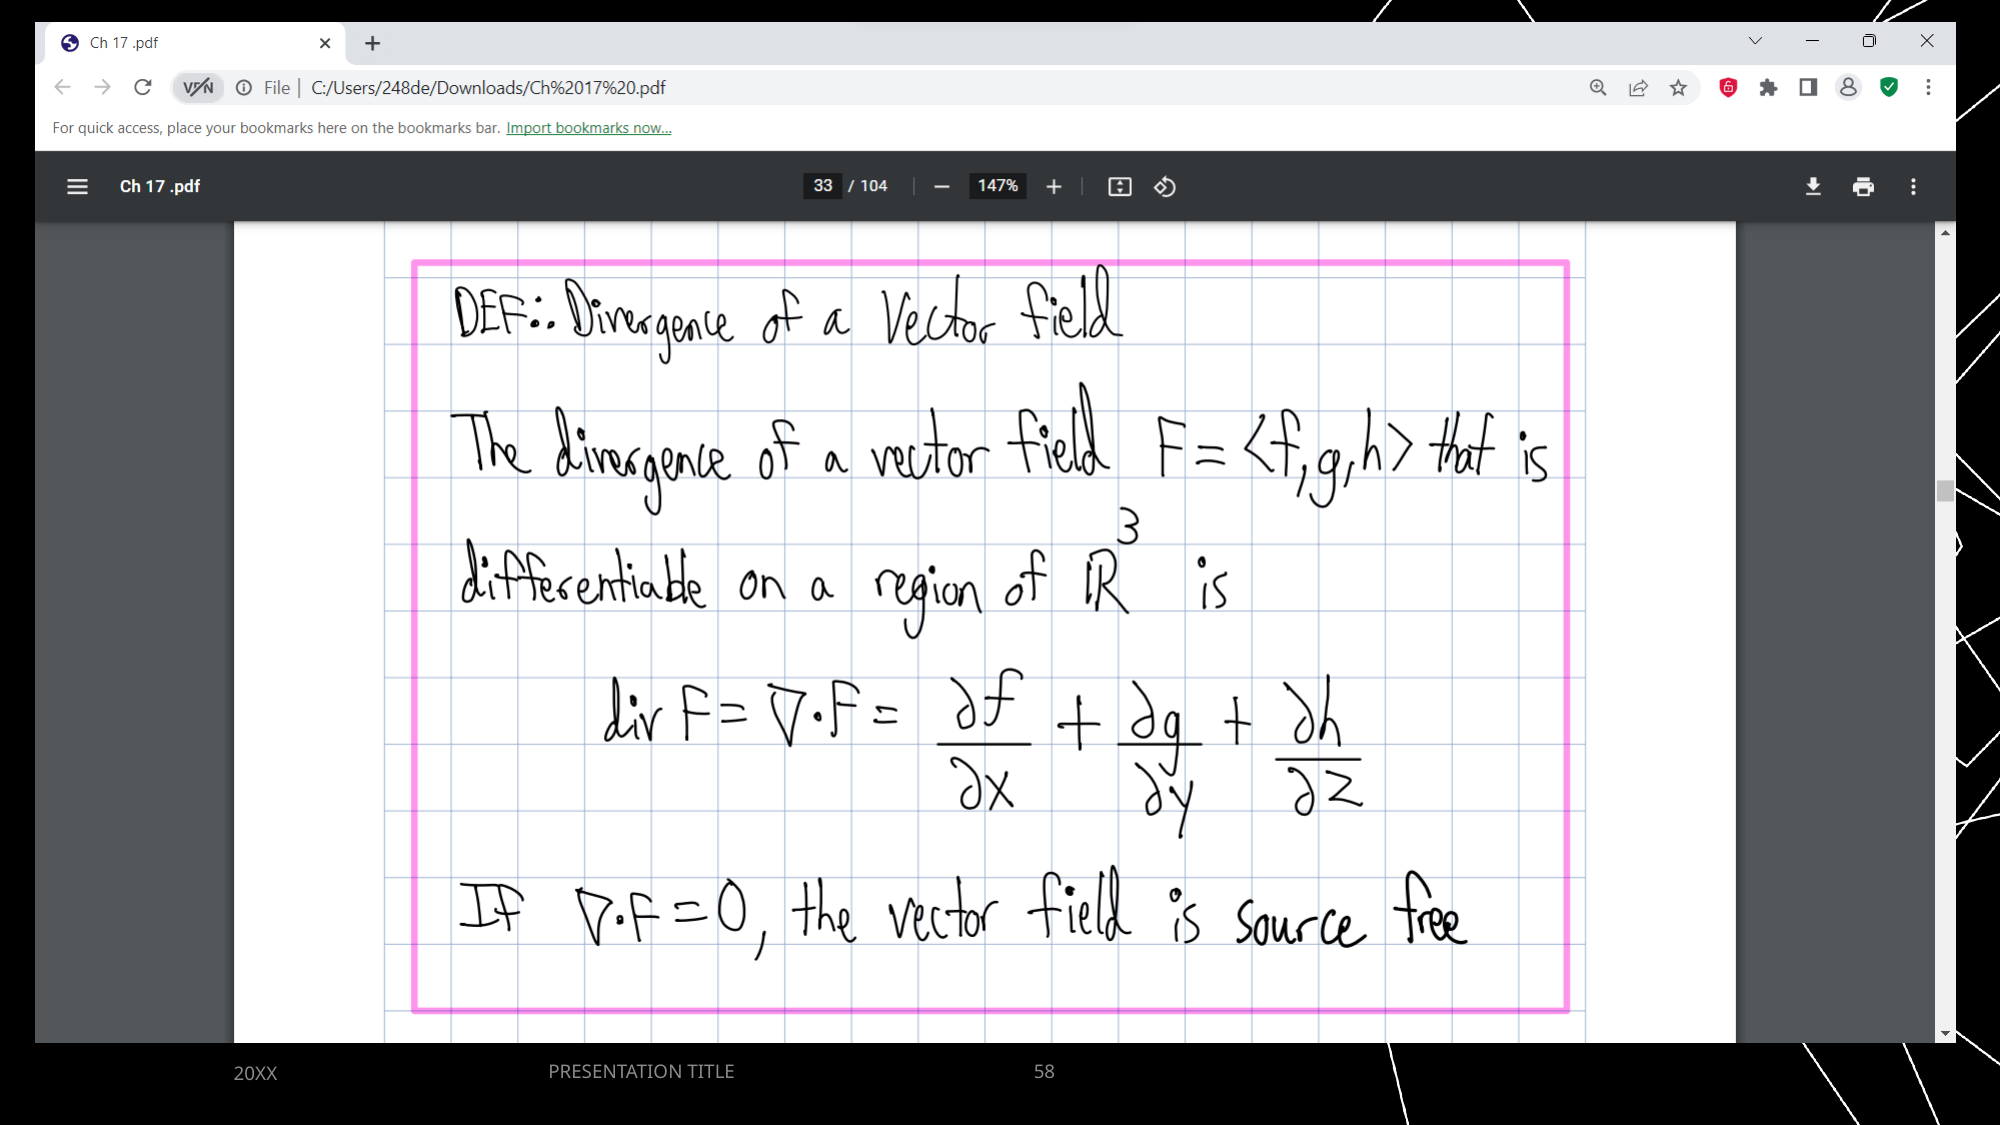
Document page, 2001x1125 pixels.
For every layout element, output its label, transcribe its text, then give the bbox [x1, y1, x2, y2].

picture [35, 0, 2000, 1125]
slide_number 58 [908, 1043, 1071, 1103]
slide_number 20XX [218, 1043, 381, 1103]
footer PRESENTATION TITLE [437, 1043, 846, 1103]
